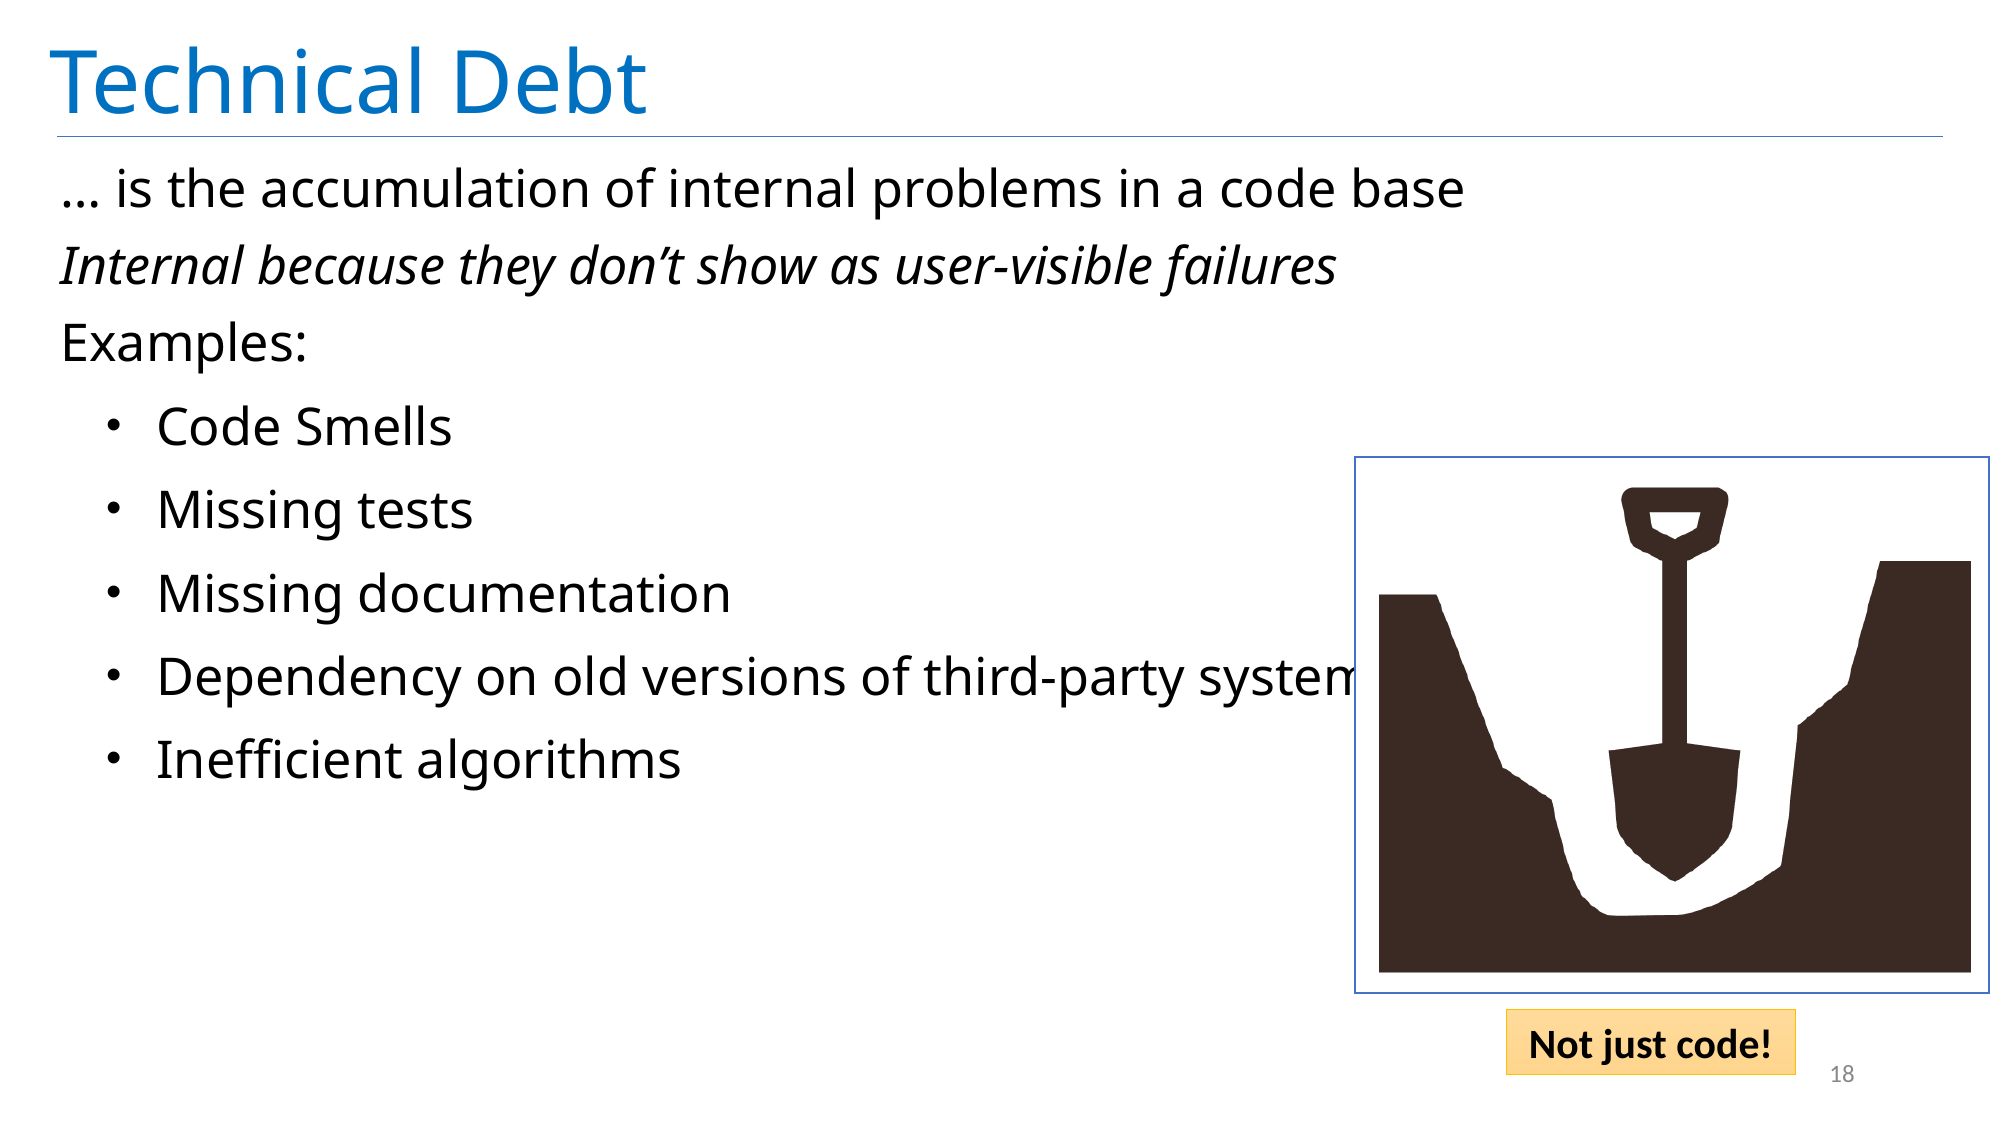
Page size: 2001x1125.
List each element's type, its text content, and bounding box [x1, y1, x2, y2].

list … is the accumulation of internal problems in a code base Internal because they don’t show as user-visible failures Examples: Code Smells Missing tests Missing documentation Dependency on old versions of third-party systems Inefficient algorithms [52, 154, 1973, 869]
title Technical Debt [41, 0, 2000, 141]
text_box Not just code! [1506, 1009, 1796, 1075]
slide_number 18 [1819, 1051, 1863, 1094]
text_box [1354, 457, 1989, 993]
